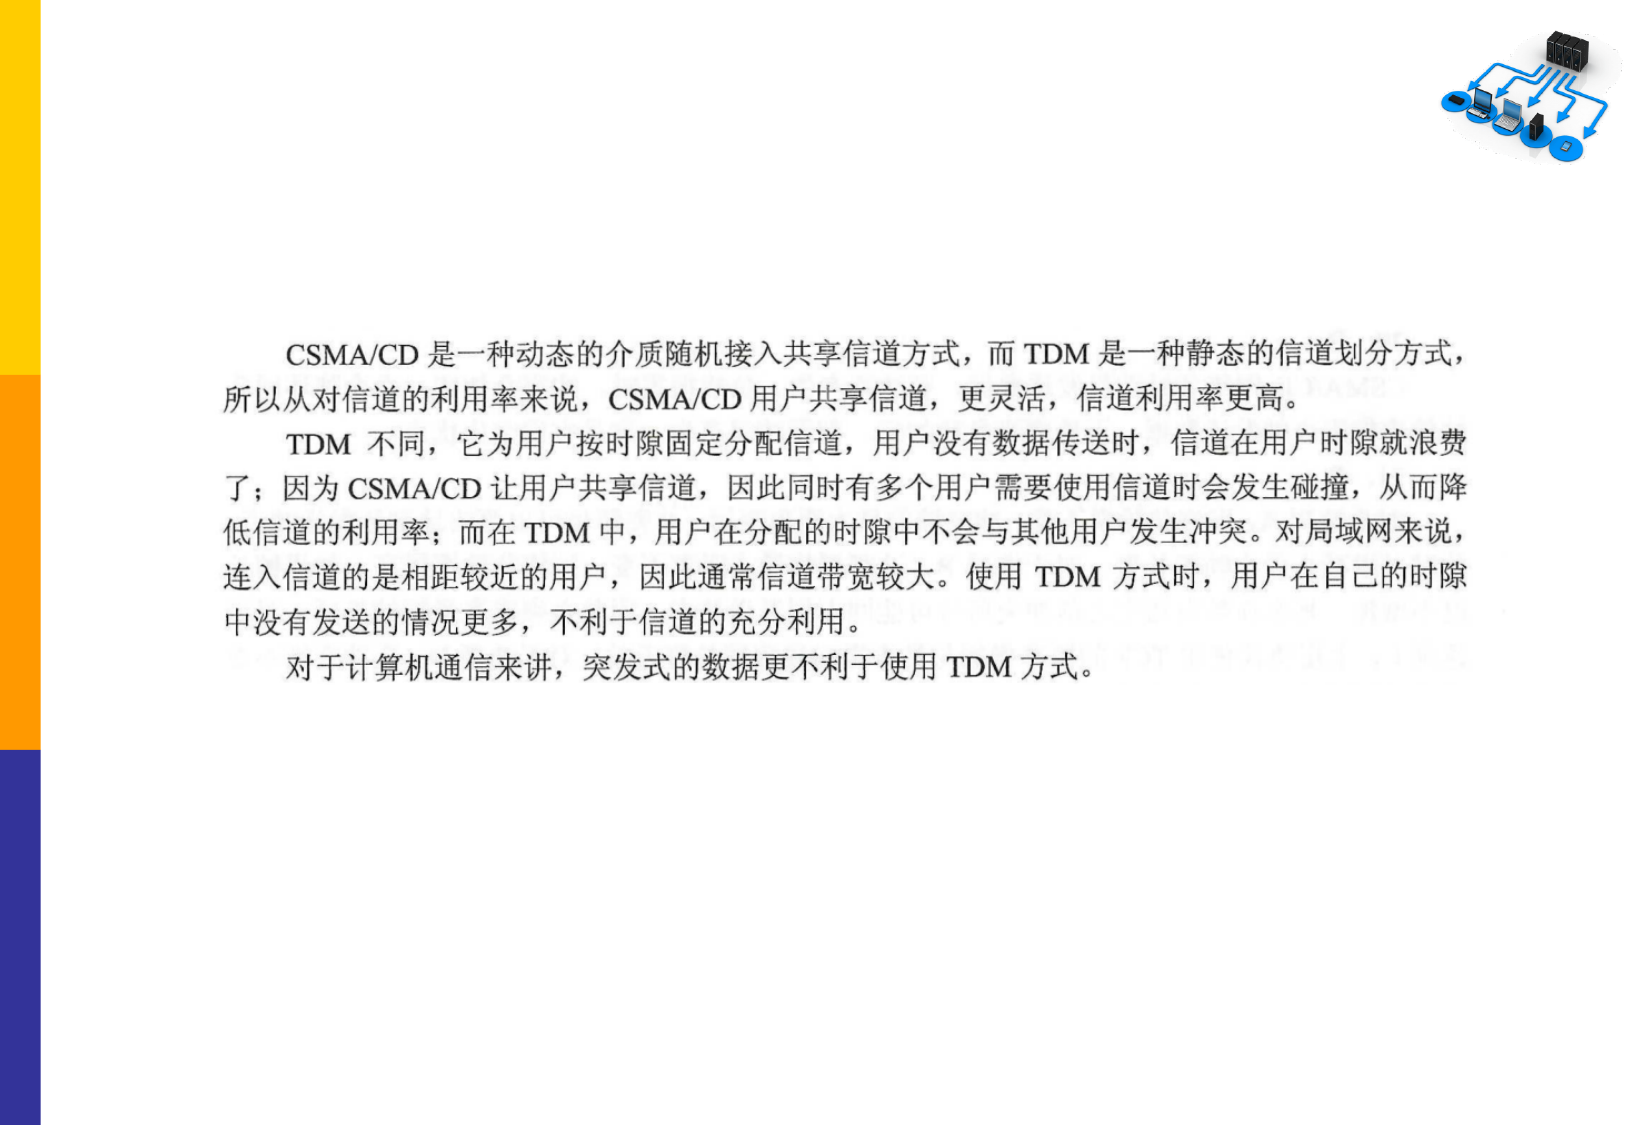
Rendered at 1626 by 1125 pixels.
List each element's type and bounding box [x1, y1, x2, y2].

picture [186, 326, 1513, 686]
picture [1438, 30, 1624, 165]
